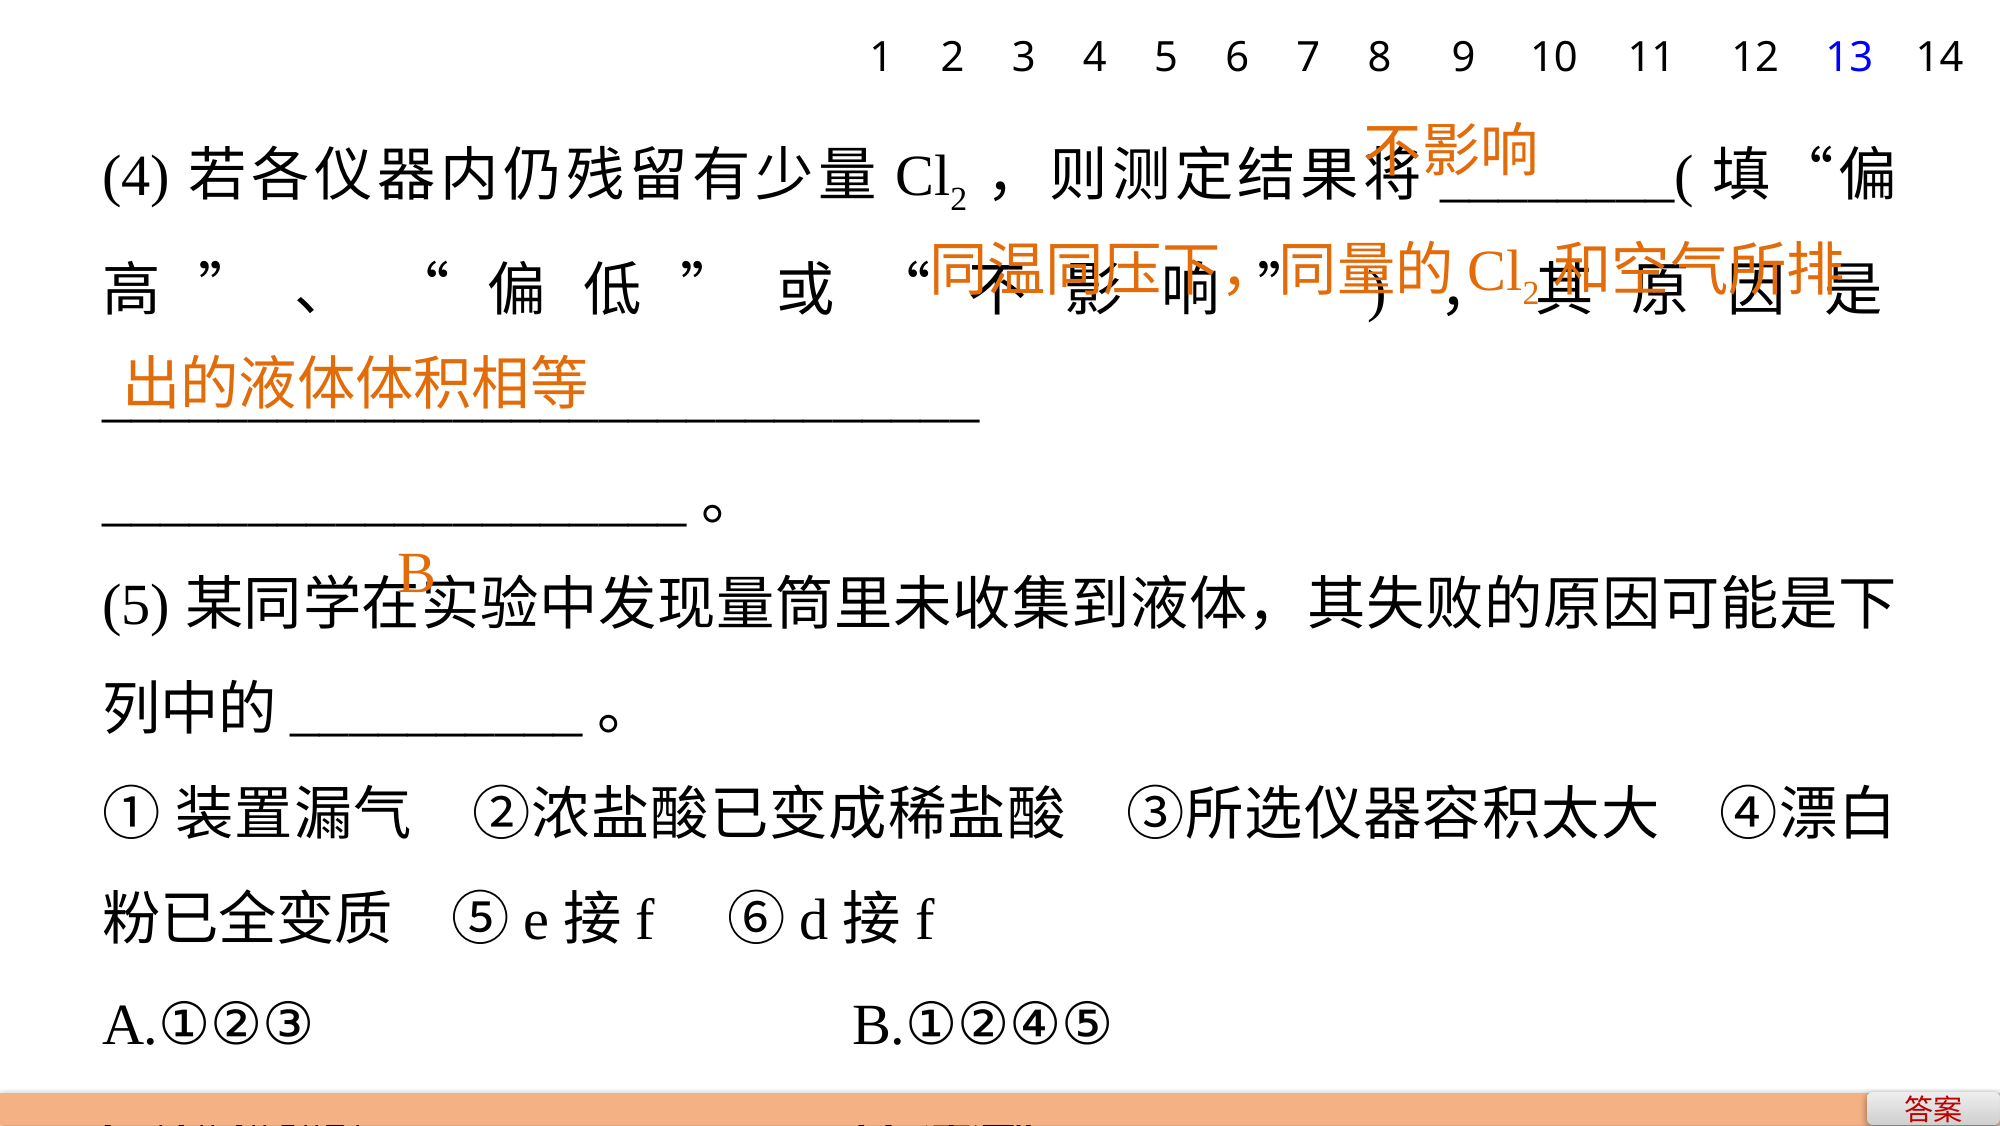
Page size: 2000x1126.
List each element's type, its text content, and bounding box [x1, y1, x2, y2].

text_box 2 [925, 7, 985, 102]
text_box 5 [1139, 7, 1199, 102]
text_box 1 [854, 7, 914, 102]
text_box 7 [1281, 7, 1341, 102]
text_box 同温同压下，同量的Cl2和空气所排出的液体体积相等 [107, 184, 1871, 424]
text_box 不影响 [1349, 106, 1554, 184]
text_box B [383, 527, 452, 612]
text_box 12 [1707, 7, 1800, 102]
text_box 9 [1423, 7, 1496, 102]
text_box 4 [1067, 7, 1127, 102]
text_box [0, 1092, 1866, 1126]
text_box 11 [1610, 7, 1696, 102]
text_box 10 [1507, 7, 1599, 102]
text_box (4)若各仪器内仍残留有少量Cl2，则测定结果将________(填“偏高”、“偏低”或“不影响”)，其原因是______________________________ ____________________。 (5)某同学在实验中发现量筒里未收集到液体，其失败的原因可能是下列中的__________。 ①装置漏气 ②浓盐酸已变成稀盐酸 ③所选仪器容积太大 ④漂白粉已全变质 ⑤e接f ⑥d接f A.①②③ B.①②④⑤ C.①②③⑥ D.全部 [87, 90, 1912, 1092]
text_box 6 [1210, 7, 1270, 102]
text_box 13 [1811, 7, 1894, 102]
text_box 8 [1352, 7, 1412, 102]
text_box 答案 [1866, 1091, 2000, 1126]
text_box 3 [996, 7, 1056, 102]
text_box 14 [1905, 7, 1984, 102]
